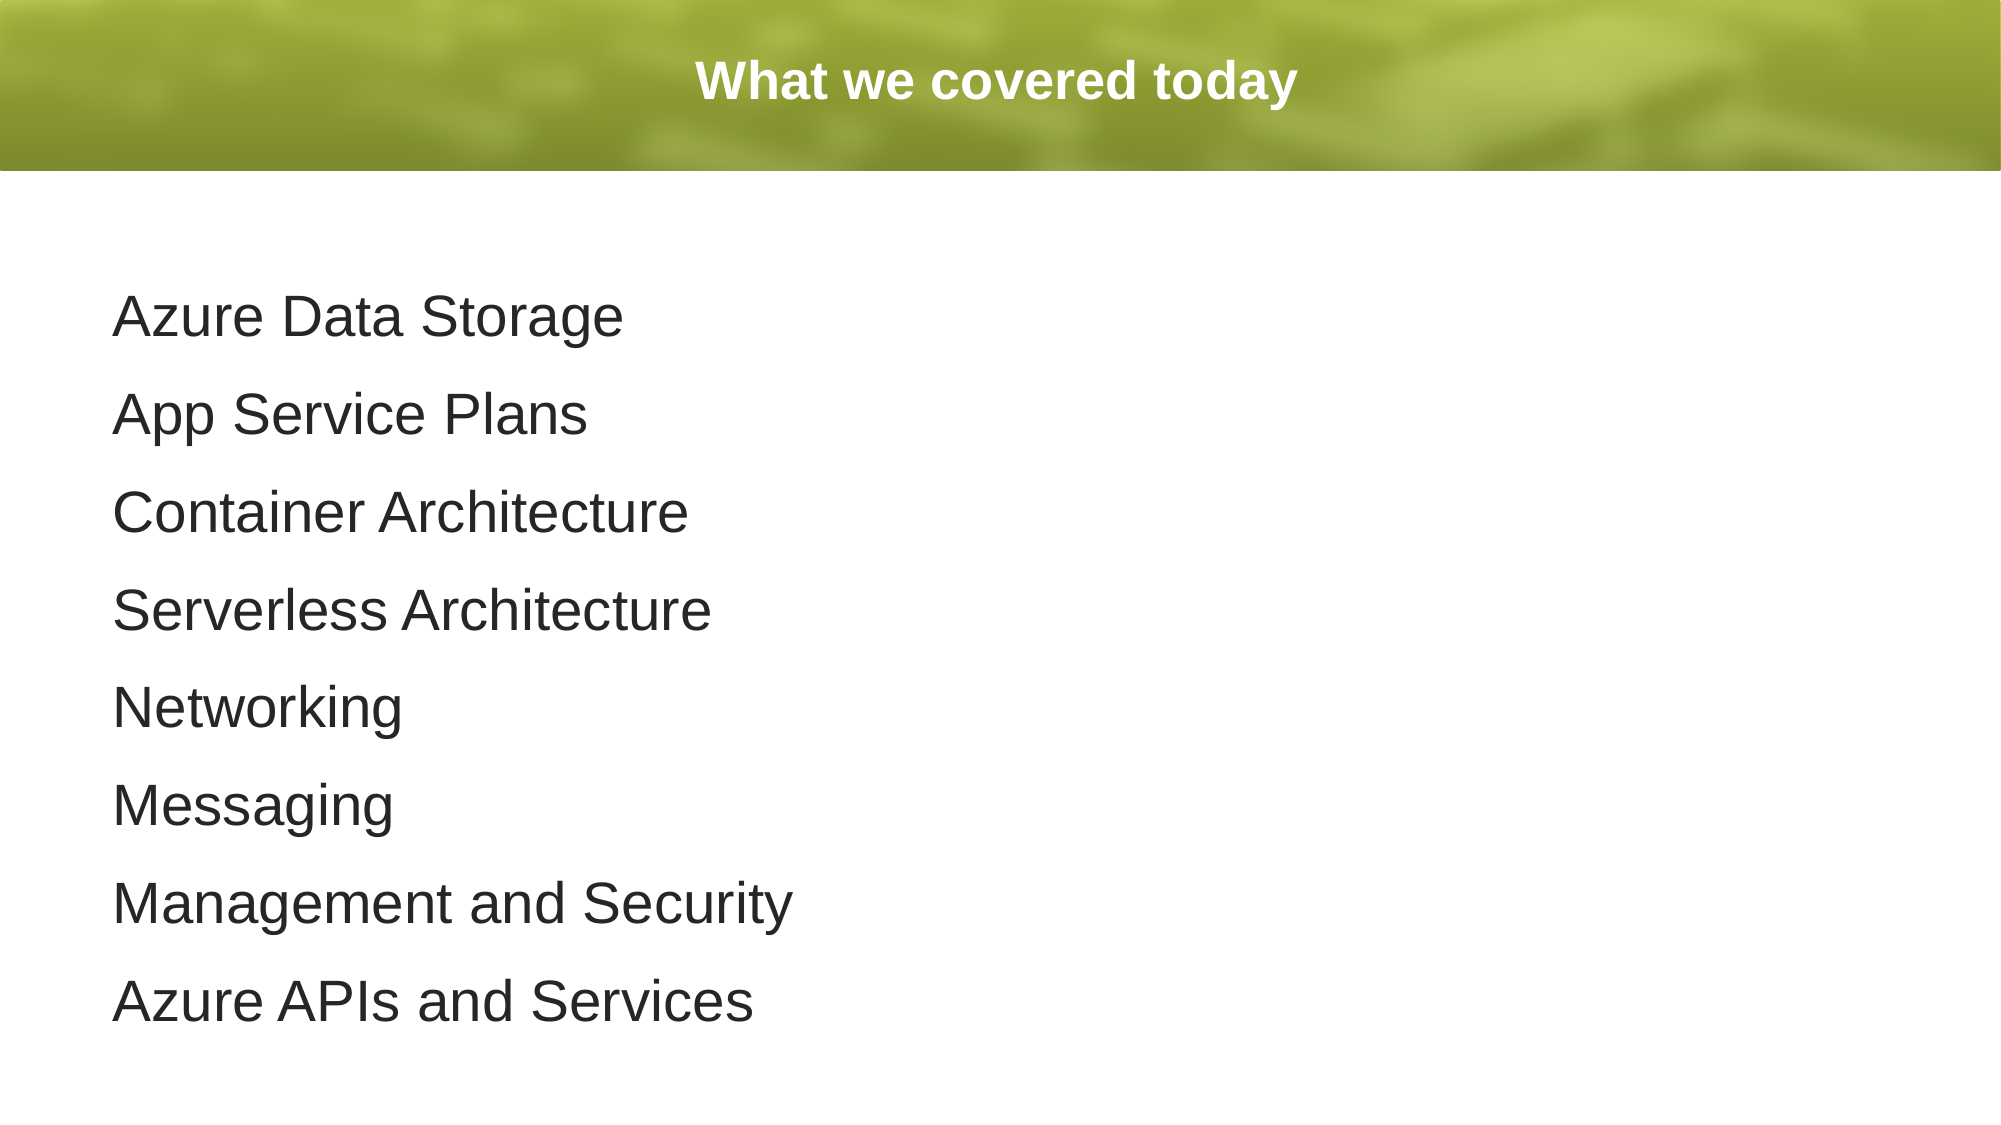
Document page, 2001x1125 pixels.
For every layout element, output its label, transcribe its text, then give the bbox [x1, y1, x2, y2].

picture [0, 0, 2000, 171]
list Azure Data Storage App Service Plans Container Architecture Serverless Architecture Networking Messaging Management and Security Azure APIs and Services [97, 263, 1903, 1038]
title What we covered today [95, 22, 1900, 141]
